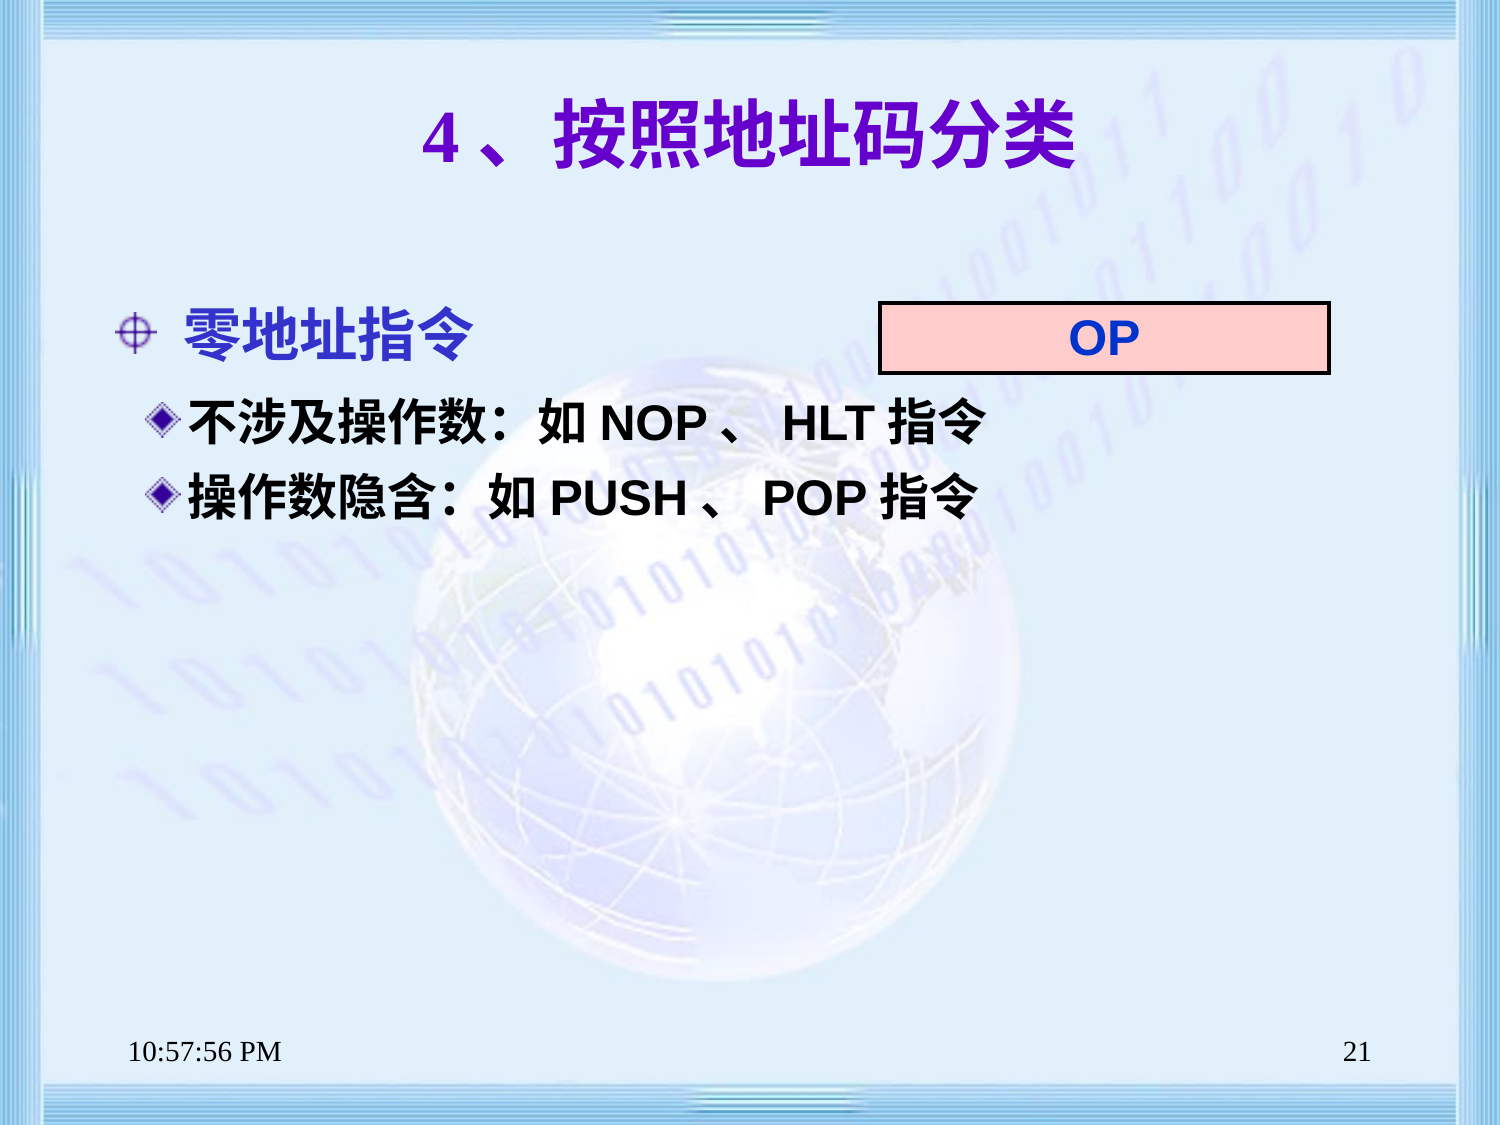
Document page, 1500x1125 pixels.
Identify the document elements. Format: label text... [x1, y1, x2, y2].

title 4、按照地址码分类 [111, 77, 1388, 187]
list 零地址指令 不涉及操作数：如NOP、HLT指令 操作数隐含：如PUSH、POP指令 [100, 290, 1424, 918]
picture [0, 0, 1500, 1125]
slide_number 21 [1074, 1024, 1388, 1101]
slide_number 上午8时47分38秒 [112, 1024, 426, 1101]
table_header OP [882, 305, 1327, 371]
